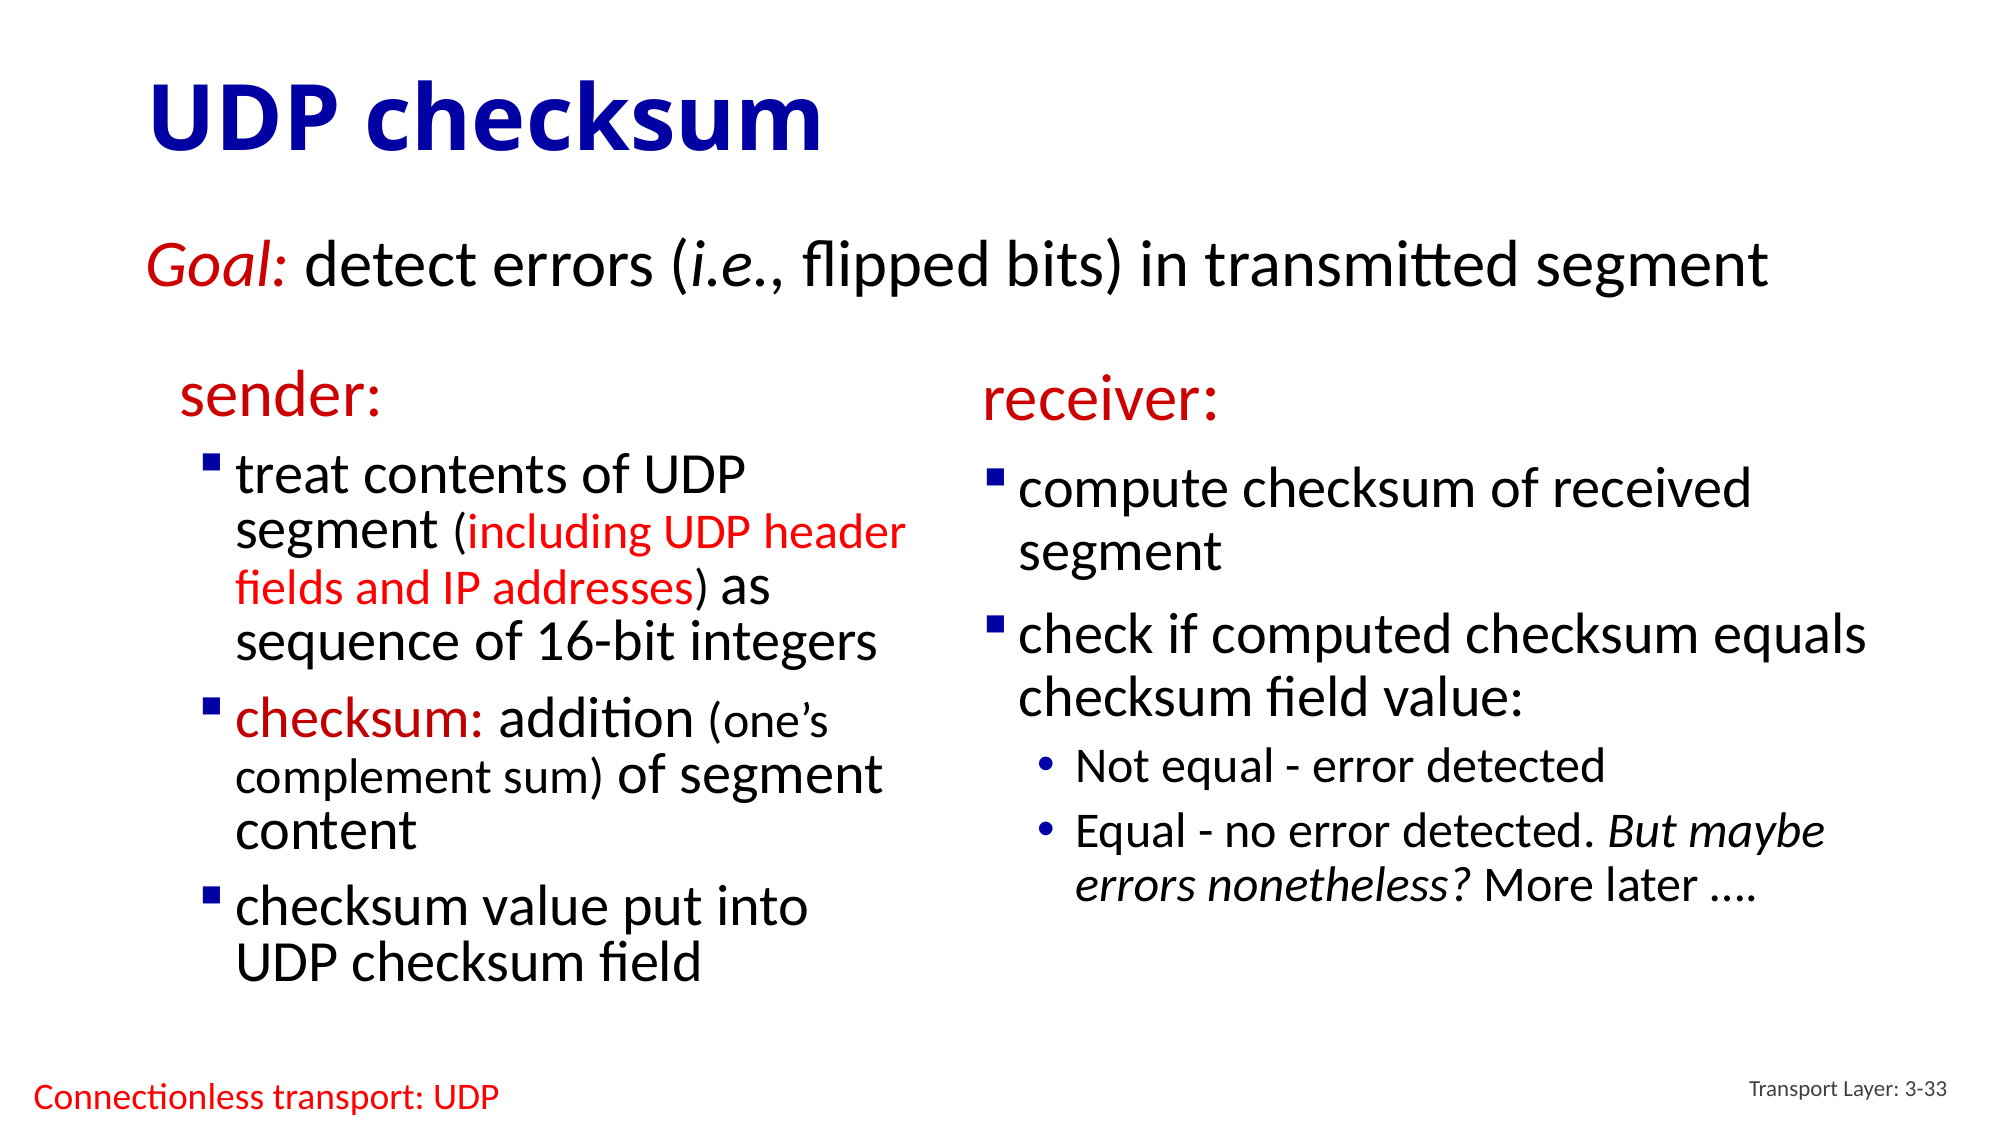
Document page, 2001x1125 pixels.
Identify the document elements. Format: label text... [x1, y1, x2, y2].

text_box Connectionless transport: UDP [0, 1064, 1000, 1125]
title UDP checksum [131, 47, 1952, 195]
text_box receiver: compute checksum of received segment check if computed checksum equals checksum field value: Not equal - error detected Equal - no error detected. But maybe errors nonetheless? More later …. [946, 364, 1886, 1020]
text_box sender: treat contents of UDP segment (including UDP header fields and IP addresses) as sequence of 16-bit integers checksum: addition (one’s complement sum) of segment content checksum value put into UDP checksum field [162, 364, 928, 1064]
text_box Goal: detect errors (i.e., flipped bits) in transmitted segment [131, 224, 1952, 364]
slide_number Transport Layer: 3-33 [1512, 1056, 1963, 1117]
